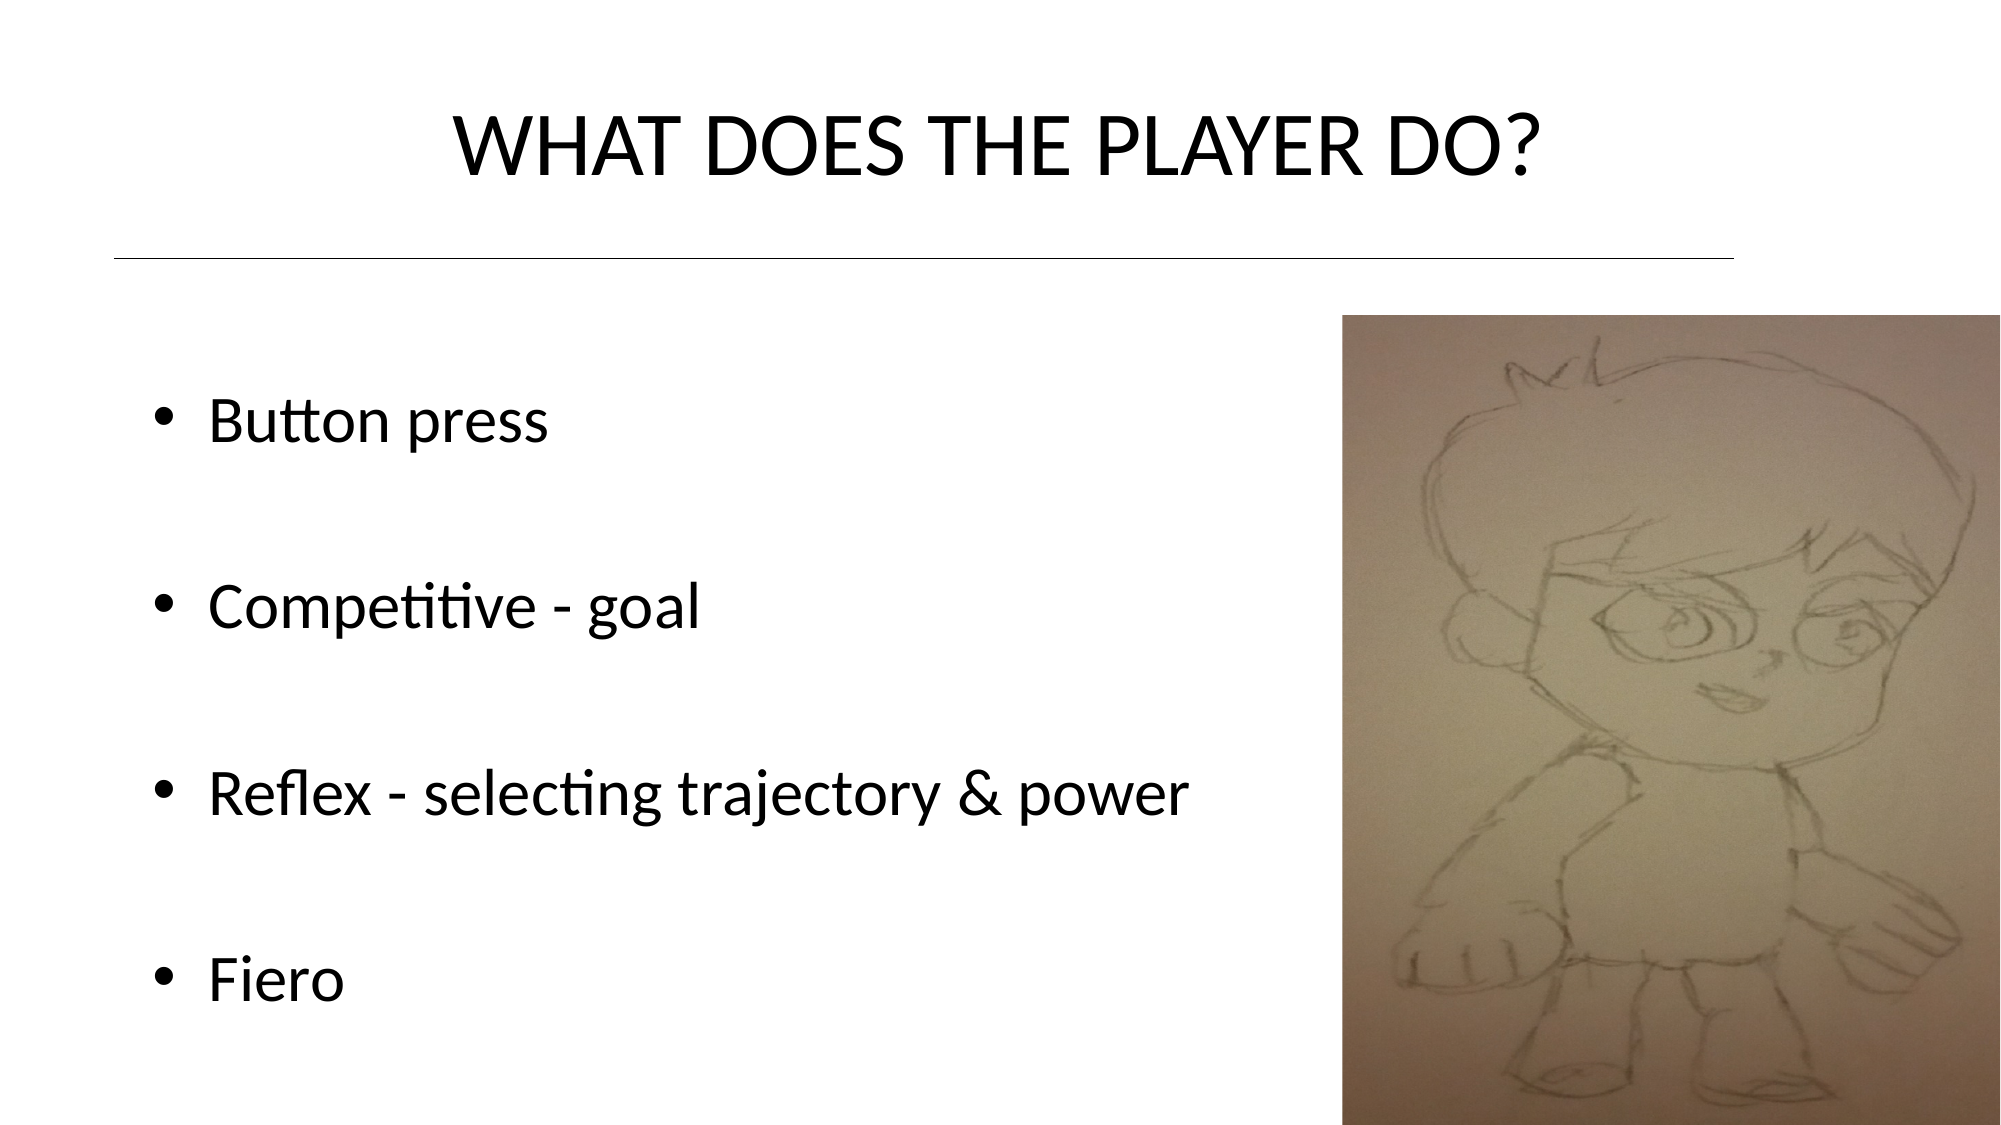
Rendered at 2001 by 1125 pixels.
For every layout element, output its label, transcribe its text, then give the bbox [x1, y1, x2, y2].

picture [1265, 315, 2001, 1125]
title WHAT DOES THE PLAYER DO? [99, 45, 1900, 233]
list Button press Competitive - goal Reflex - selecting trajectory & power Fiero [137, 367, 1342, 1082]
